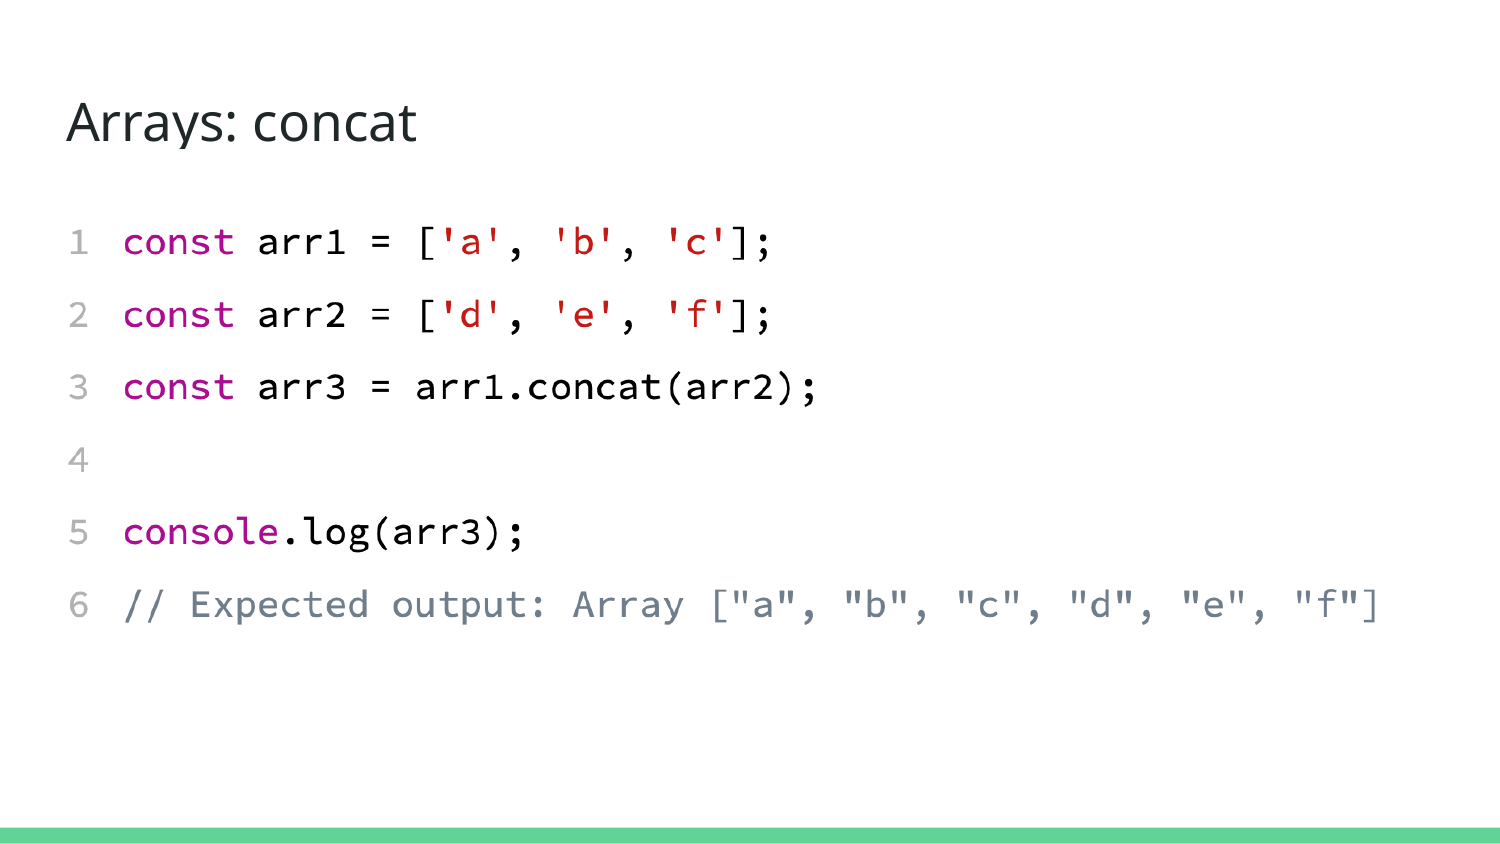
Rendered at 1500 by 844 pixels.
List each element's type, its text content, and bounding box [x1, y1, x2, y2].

picture [0, 149, 1451, 695]
title Arrays: concat [51, 72, 1449, 149]
